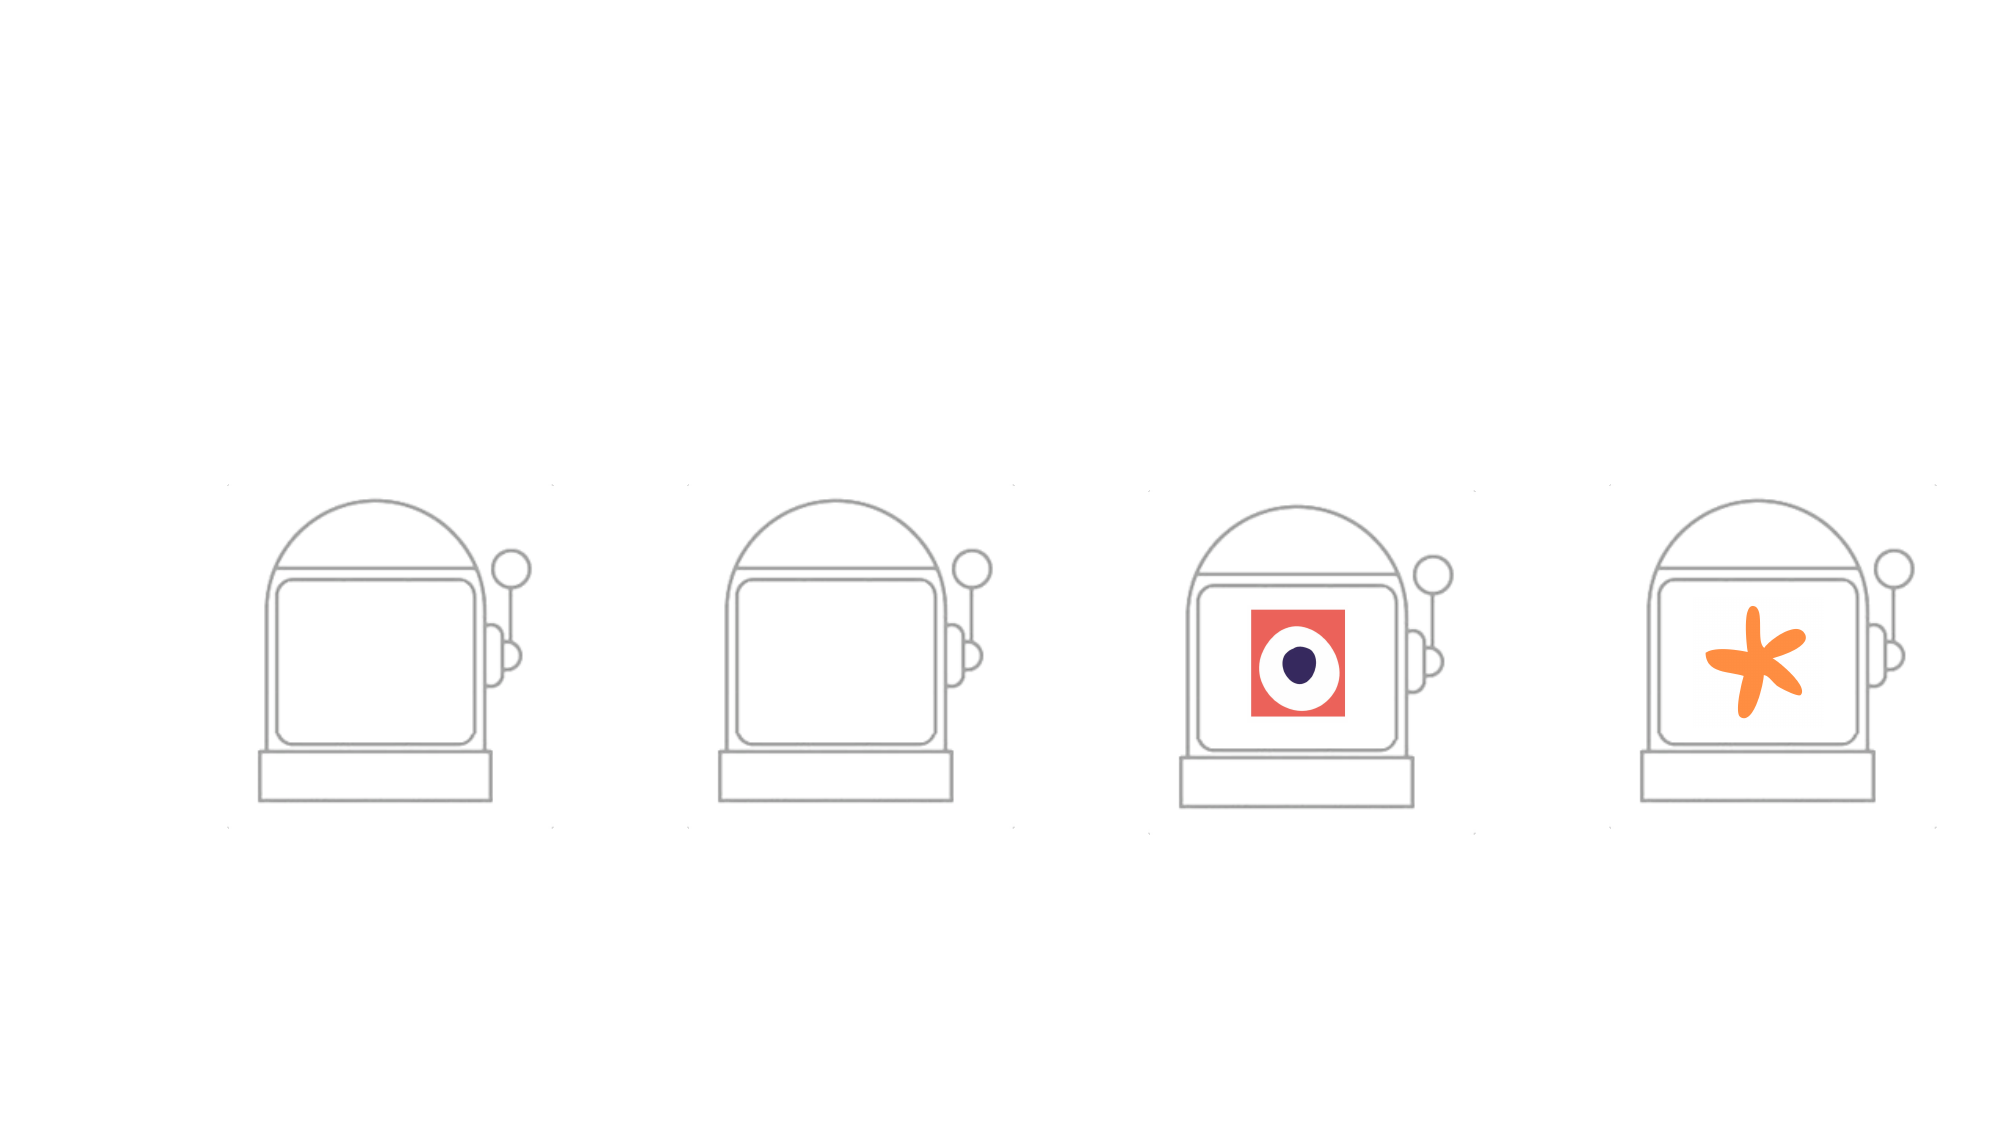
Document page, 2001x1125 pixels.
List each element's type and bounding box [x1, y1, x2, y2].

list [226, 483, 555, 829]
picture [1148, 489, 1476, 835]
picture [1608, 483, 1937, 829]
picture [687, 483, 1016, 829]
